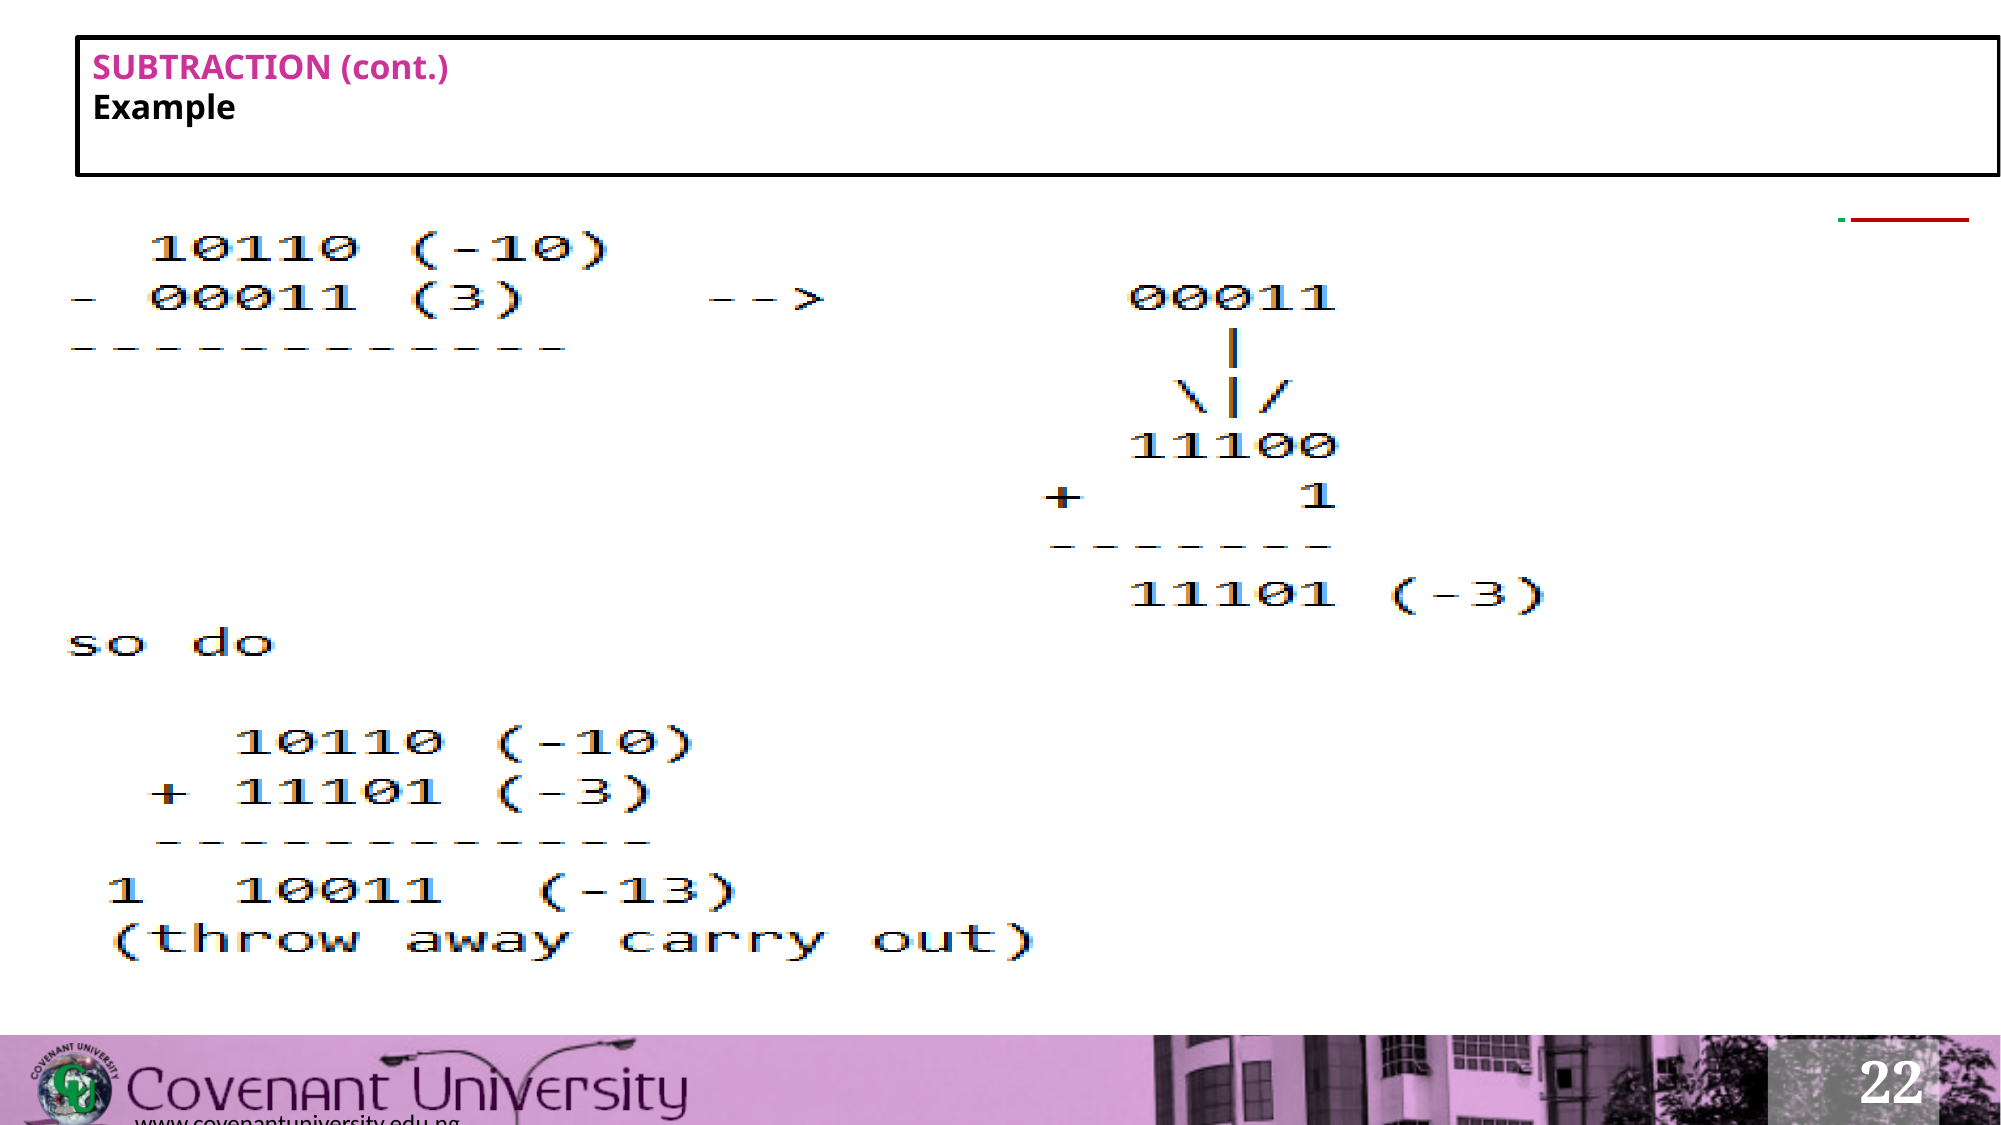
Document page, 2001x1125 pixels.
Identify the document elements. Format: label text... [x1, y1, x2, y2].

picture [23, 1036, 1072, 1125]
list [49, 187, 1838, 976]
title SUBTRACTION (cont.) Example [75, 35, 2001, 177]
